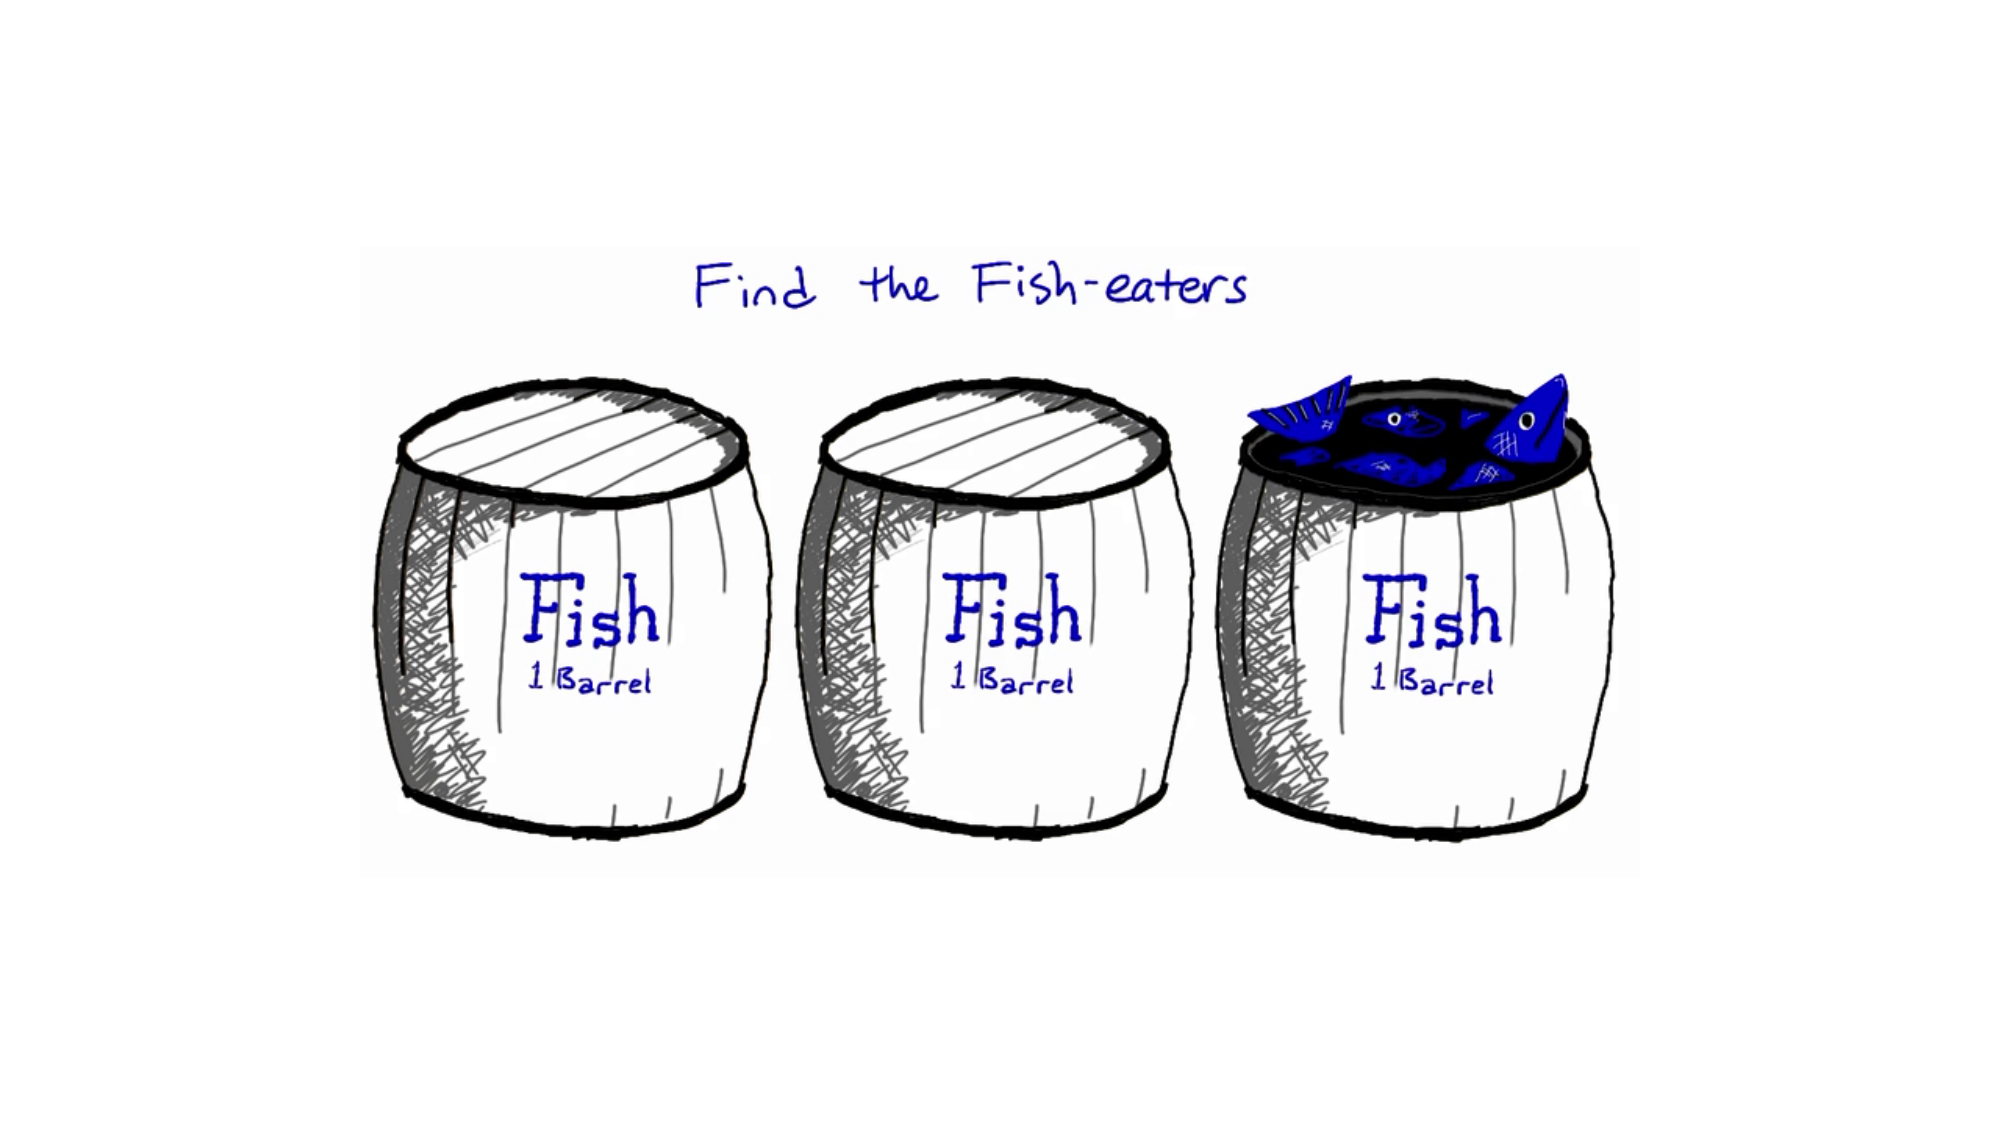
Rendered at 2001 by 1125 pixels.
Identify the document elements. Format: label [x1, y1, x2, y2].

picture [360, 247, 1640, 878]
